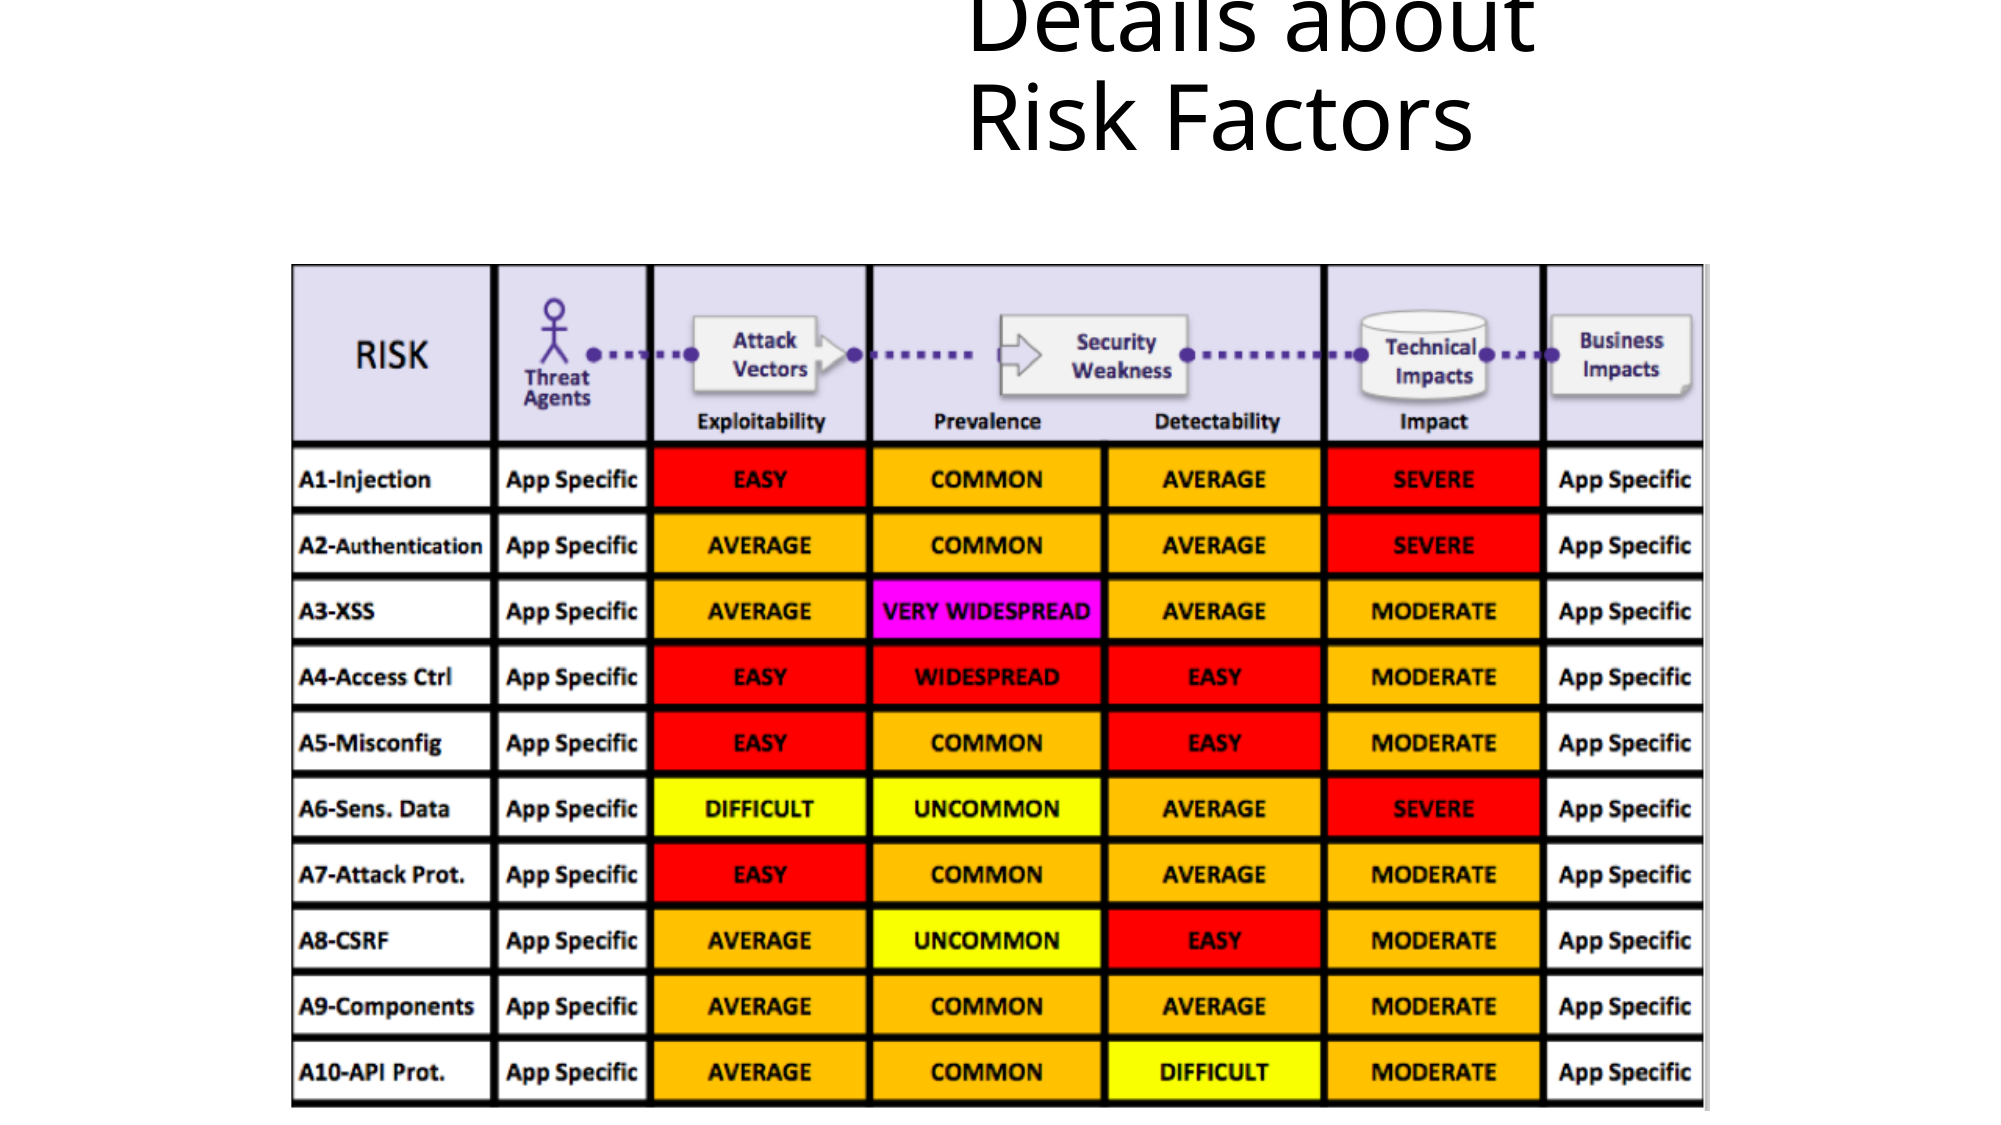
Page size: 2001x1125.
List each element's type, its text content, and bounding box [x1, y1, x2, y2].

title Details about Risk Factors [950, 12, 1725, 130]
picture [290, 264, 1710, 1111]
